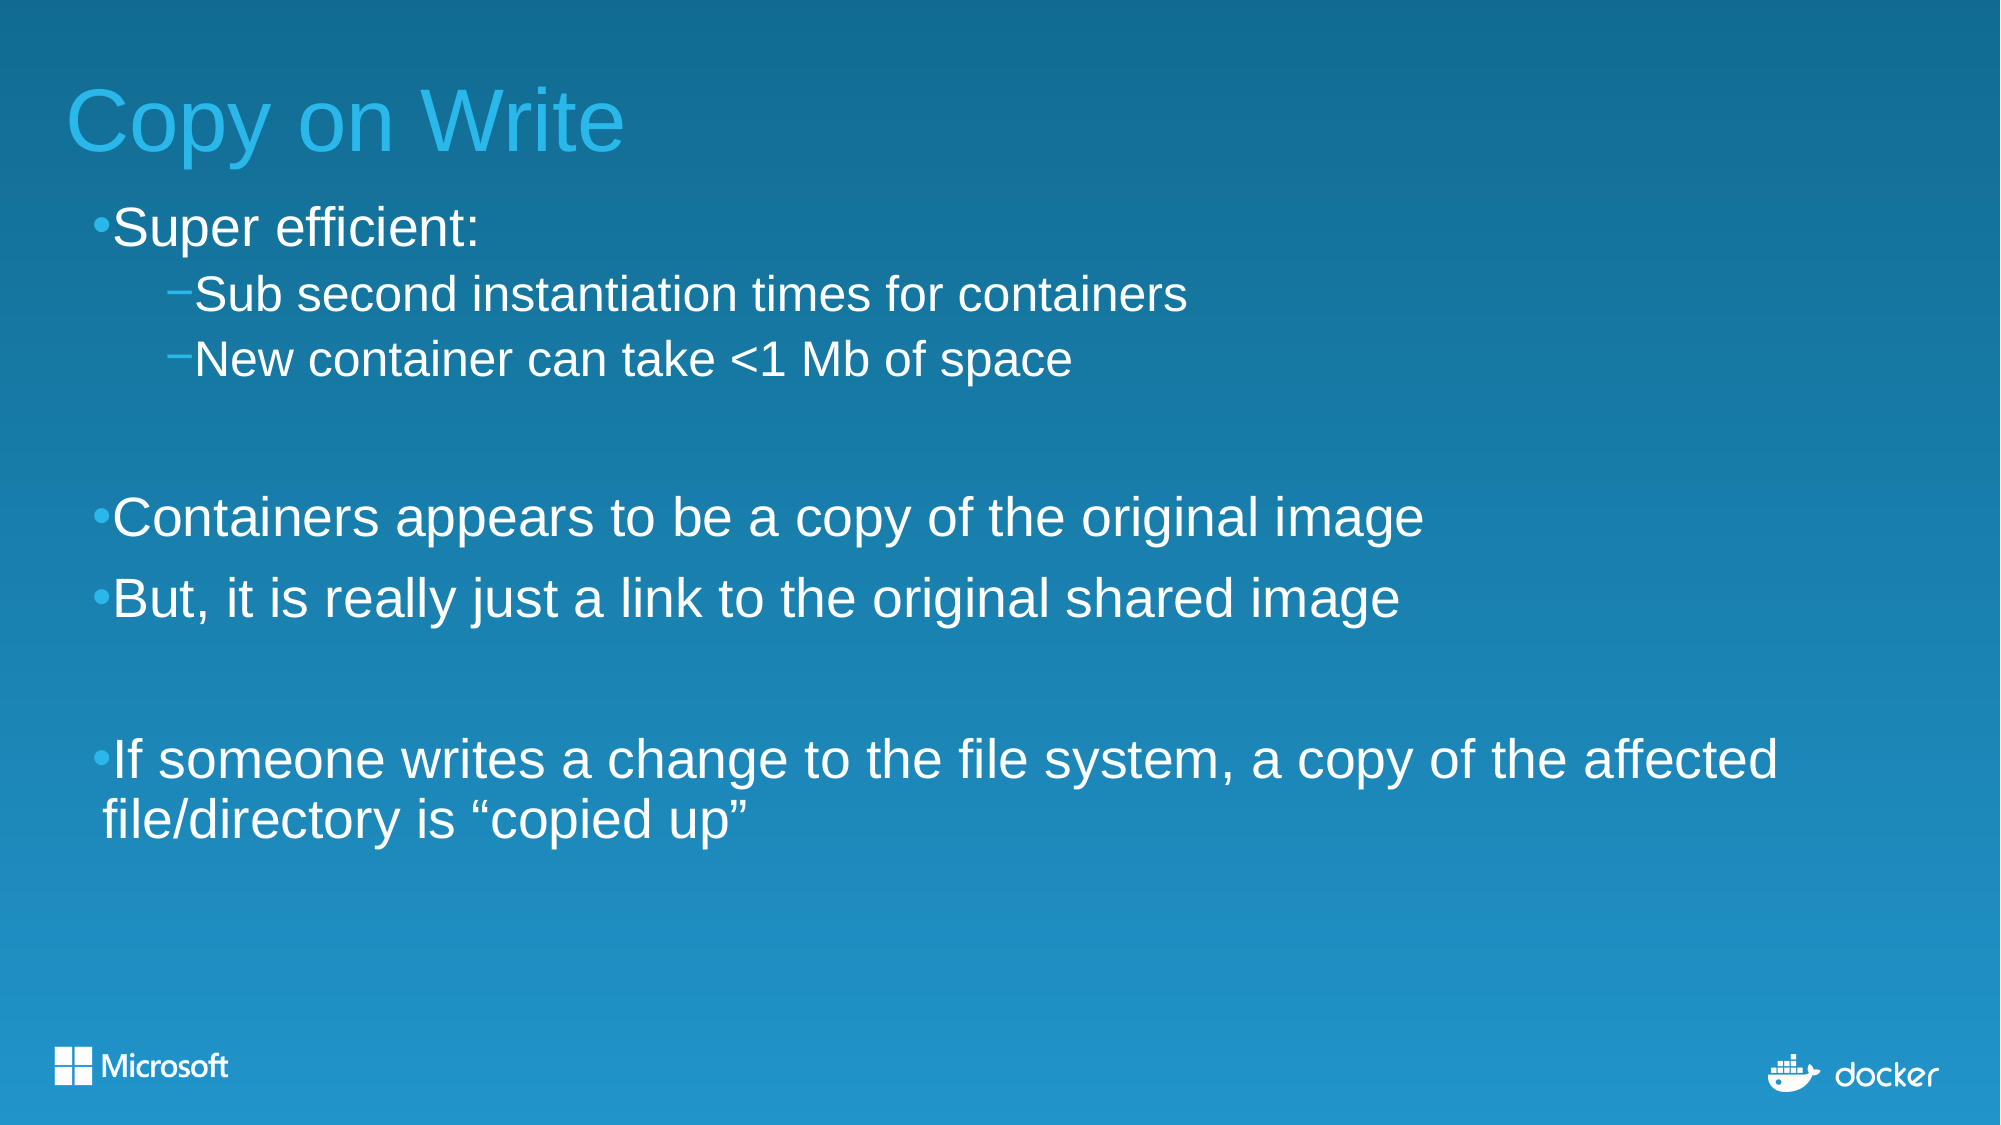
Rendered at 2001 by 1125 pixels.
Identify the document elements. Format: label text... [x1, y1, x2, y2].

title Copy on Write [50, 59, 1950, 165]
picture [1768, 1054, 1939, 1092]
list Super efficient: Sub second instantiation times for containers New container can take <1 Mb of space Containers appears to be a copy of the original image But, it is really just a link to the original shared image If someone writes a change to the file system, a copy of the affected file/directory is “copied up” [50, 183, 1950, 1014]
picture [50, 1042, 232, 1096]
